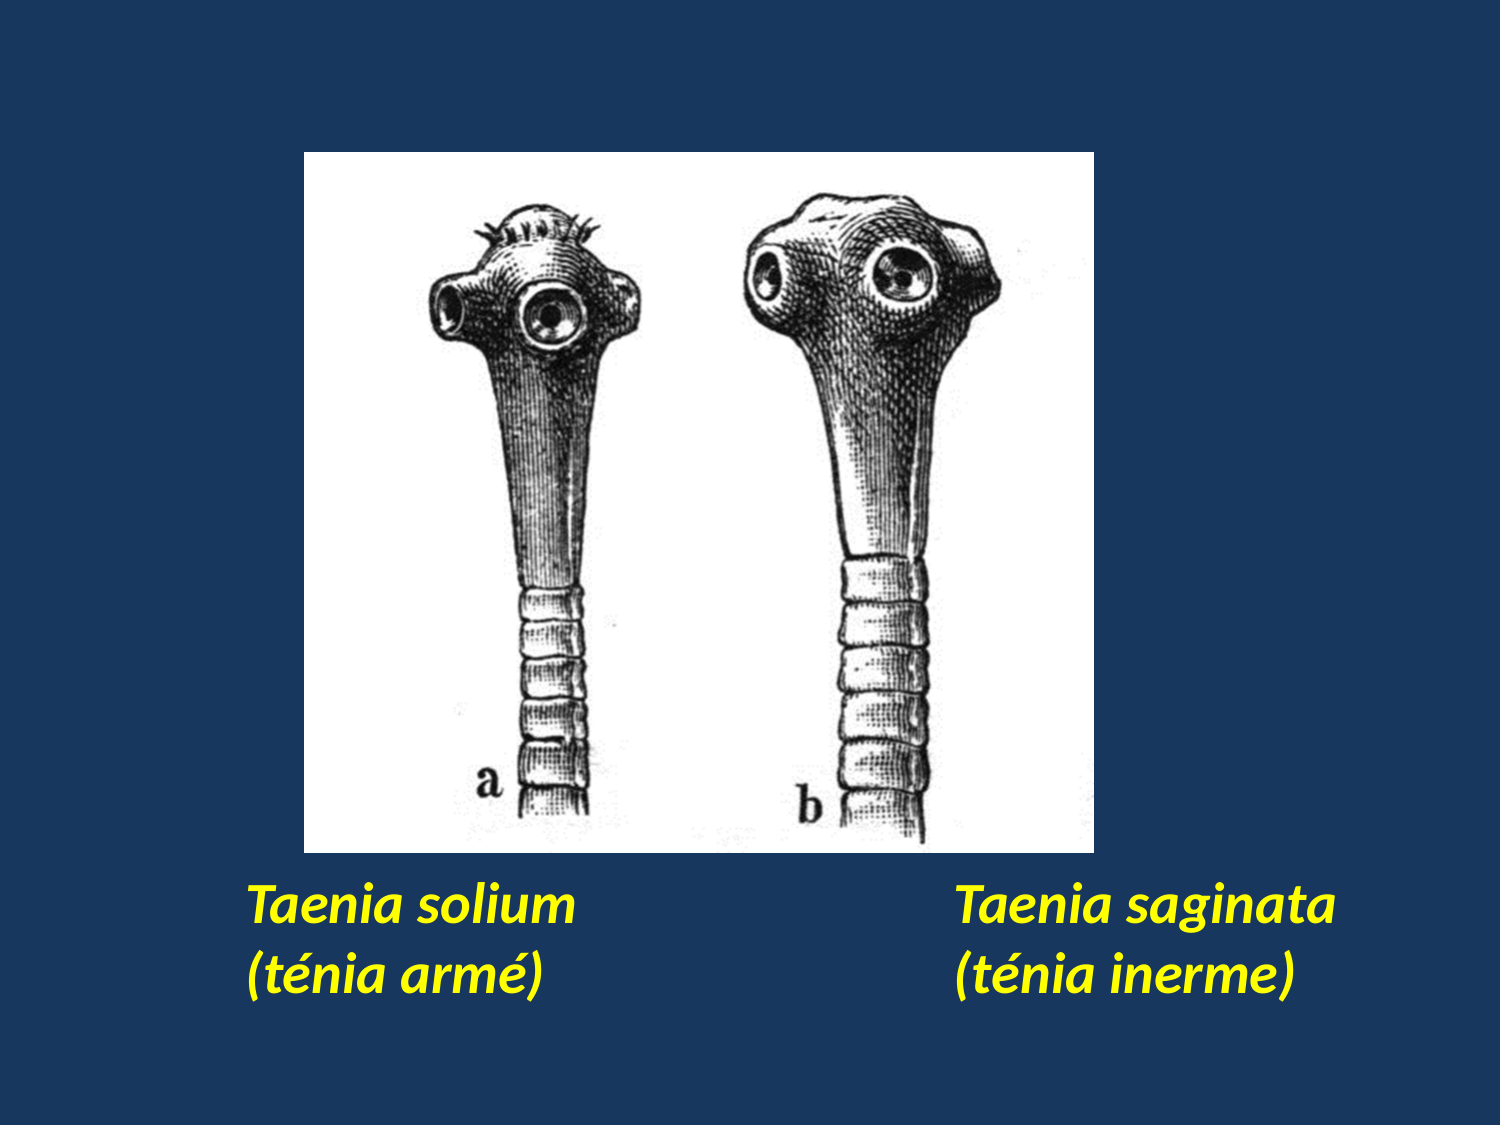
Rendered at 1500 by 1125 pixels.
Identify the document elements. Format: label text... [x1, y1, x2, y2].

text_box Taenia saginata (ténia inerme) [938, 857, 1385, 1013]
picture [304, 152, 1094, 853]
text_box Taenia solium (ténia armé) [230, 857, 594, 1013]
